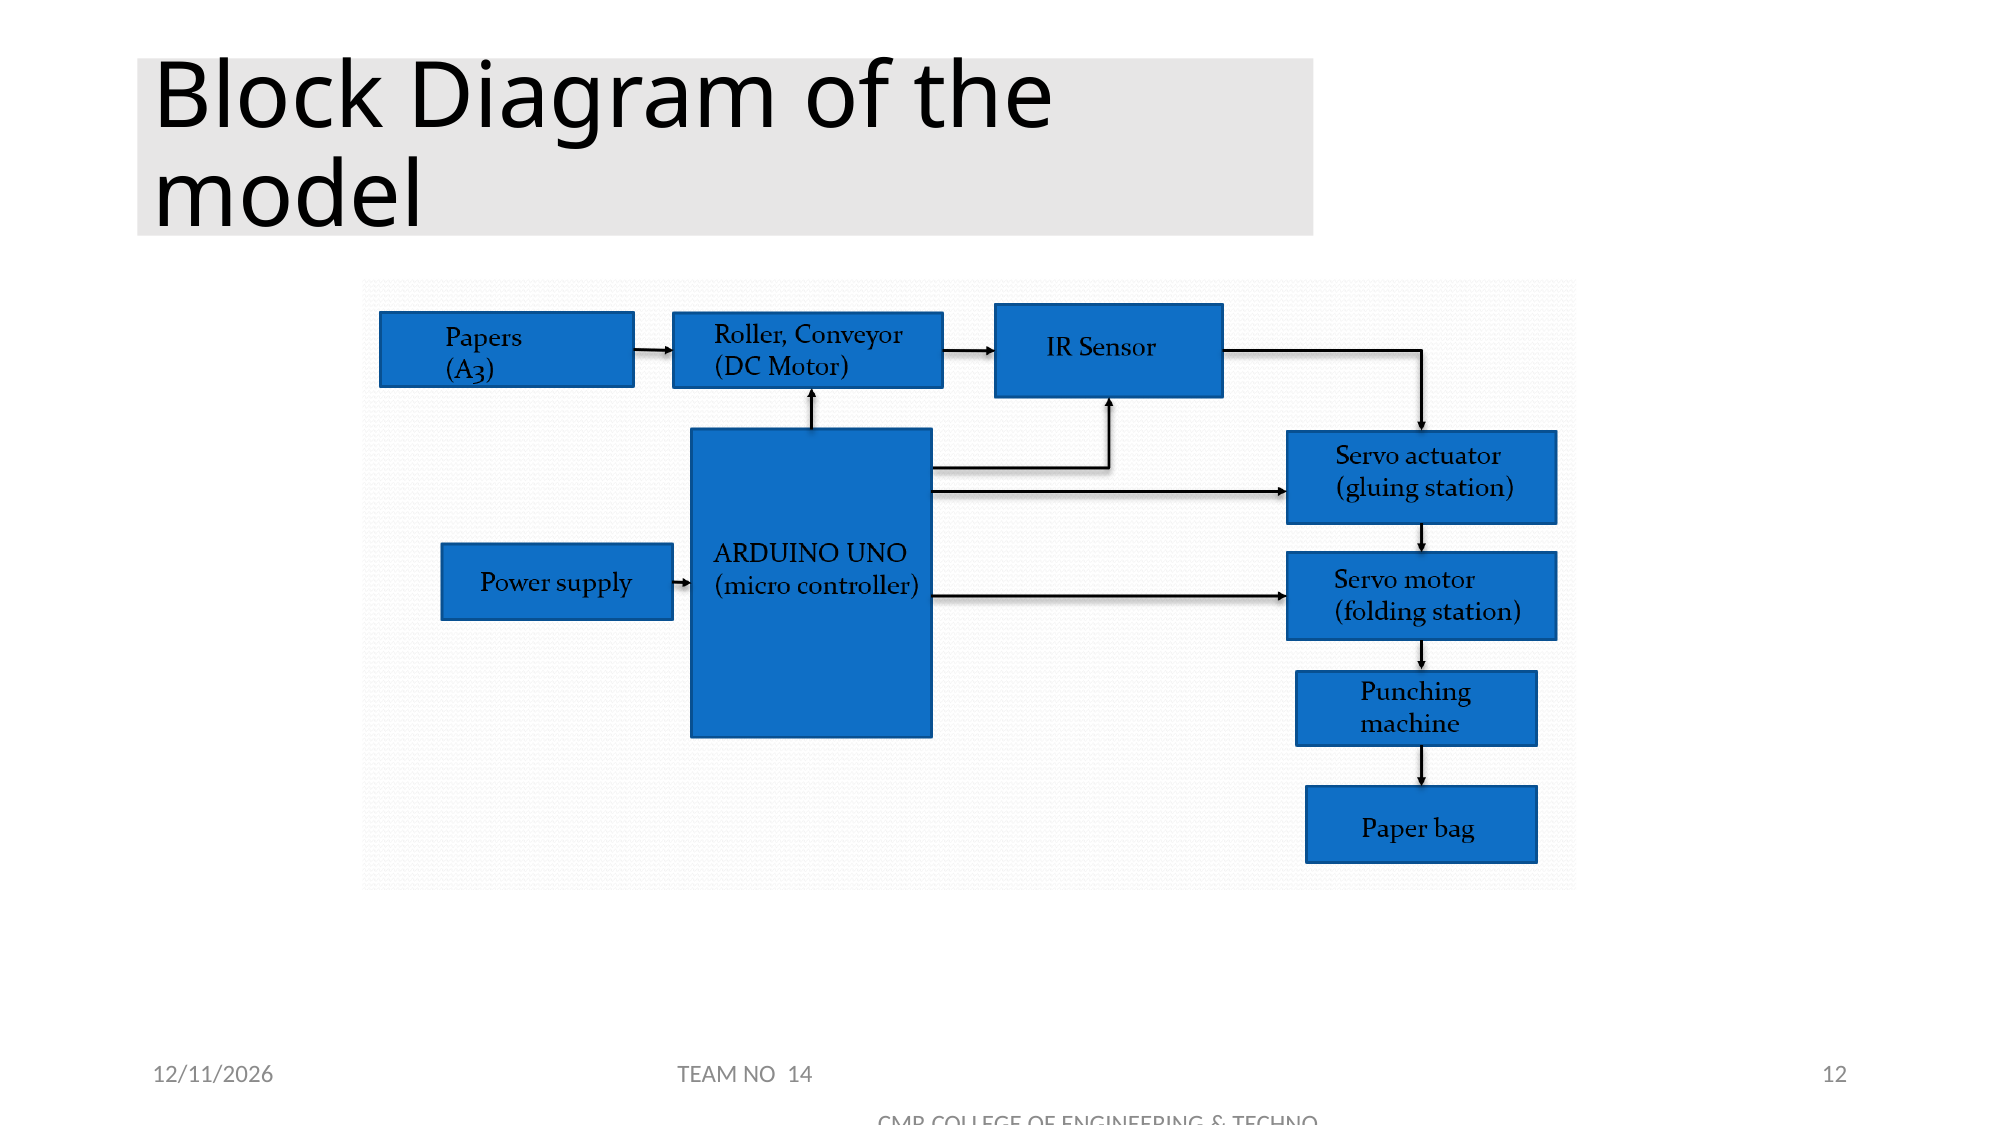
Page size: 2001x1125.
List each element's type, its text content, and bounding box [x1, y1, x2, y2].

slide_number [137, 1042, 588, 1103]
footer TEAM NO 14 CMR COLLEGE OF ENGINEERING & TECHNOLOGY [662, 1042, 1338, 1103]
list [362, 277, 1577, 890]
slide_number 12 [1412, 1042, 1863, 1103]
title Block Diagram of the model [137, 58, 1314, 236]
